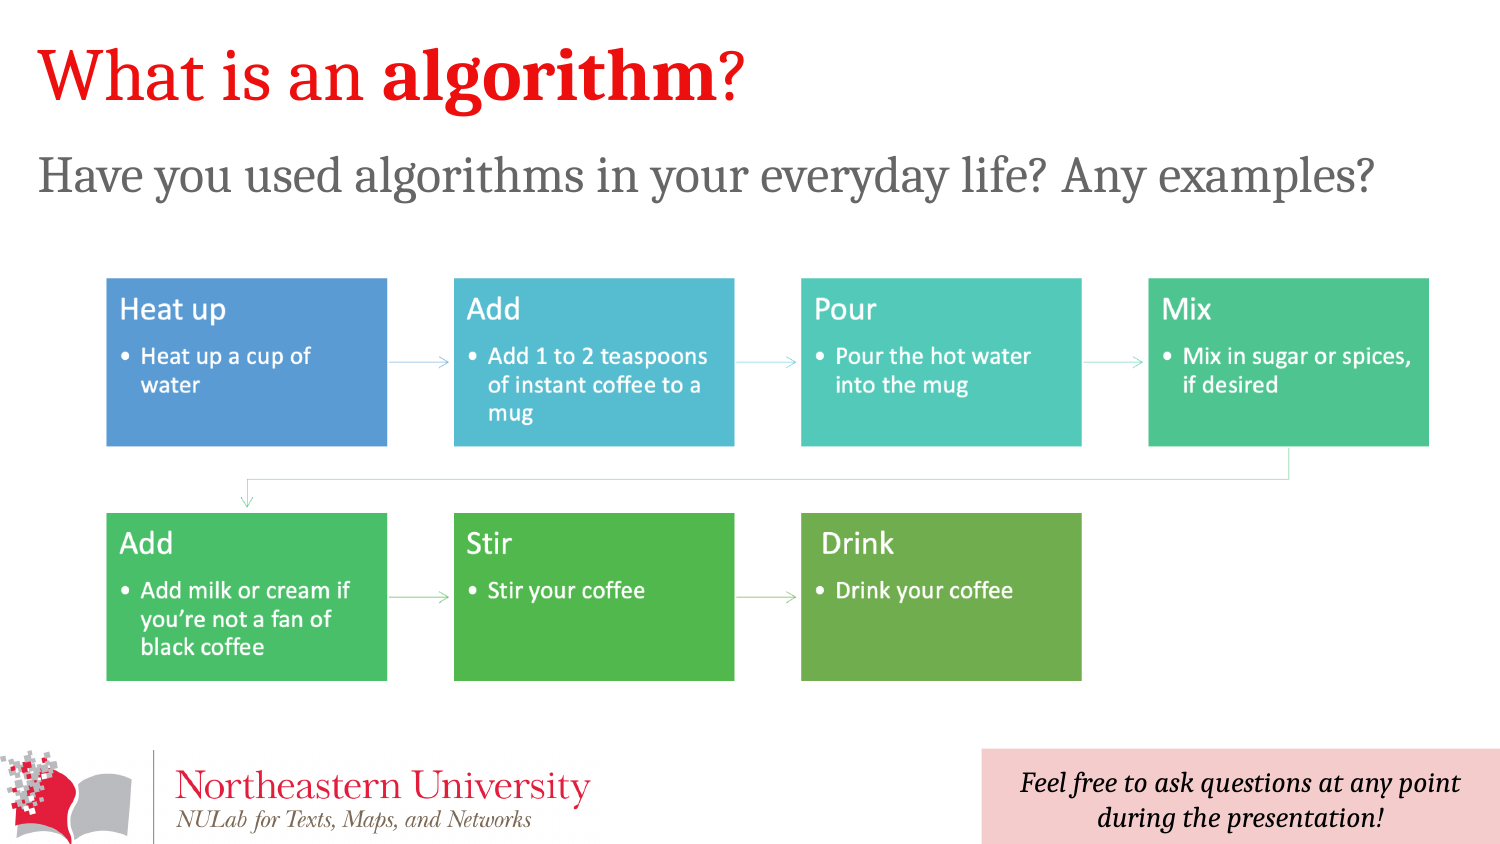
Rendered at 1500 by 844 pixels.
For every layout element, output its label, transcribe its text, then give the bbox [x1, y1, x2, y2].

picture [0, 750, 605, 844]
list Have you used algorithms in your everyday life? Any examples? [22, 116, 1485, 246]
picture [64, 226, 1463, 731]
title What is an algorithm? [22, 10, 1421, 105]
